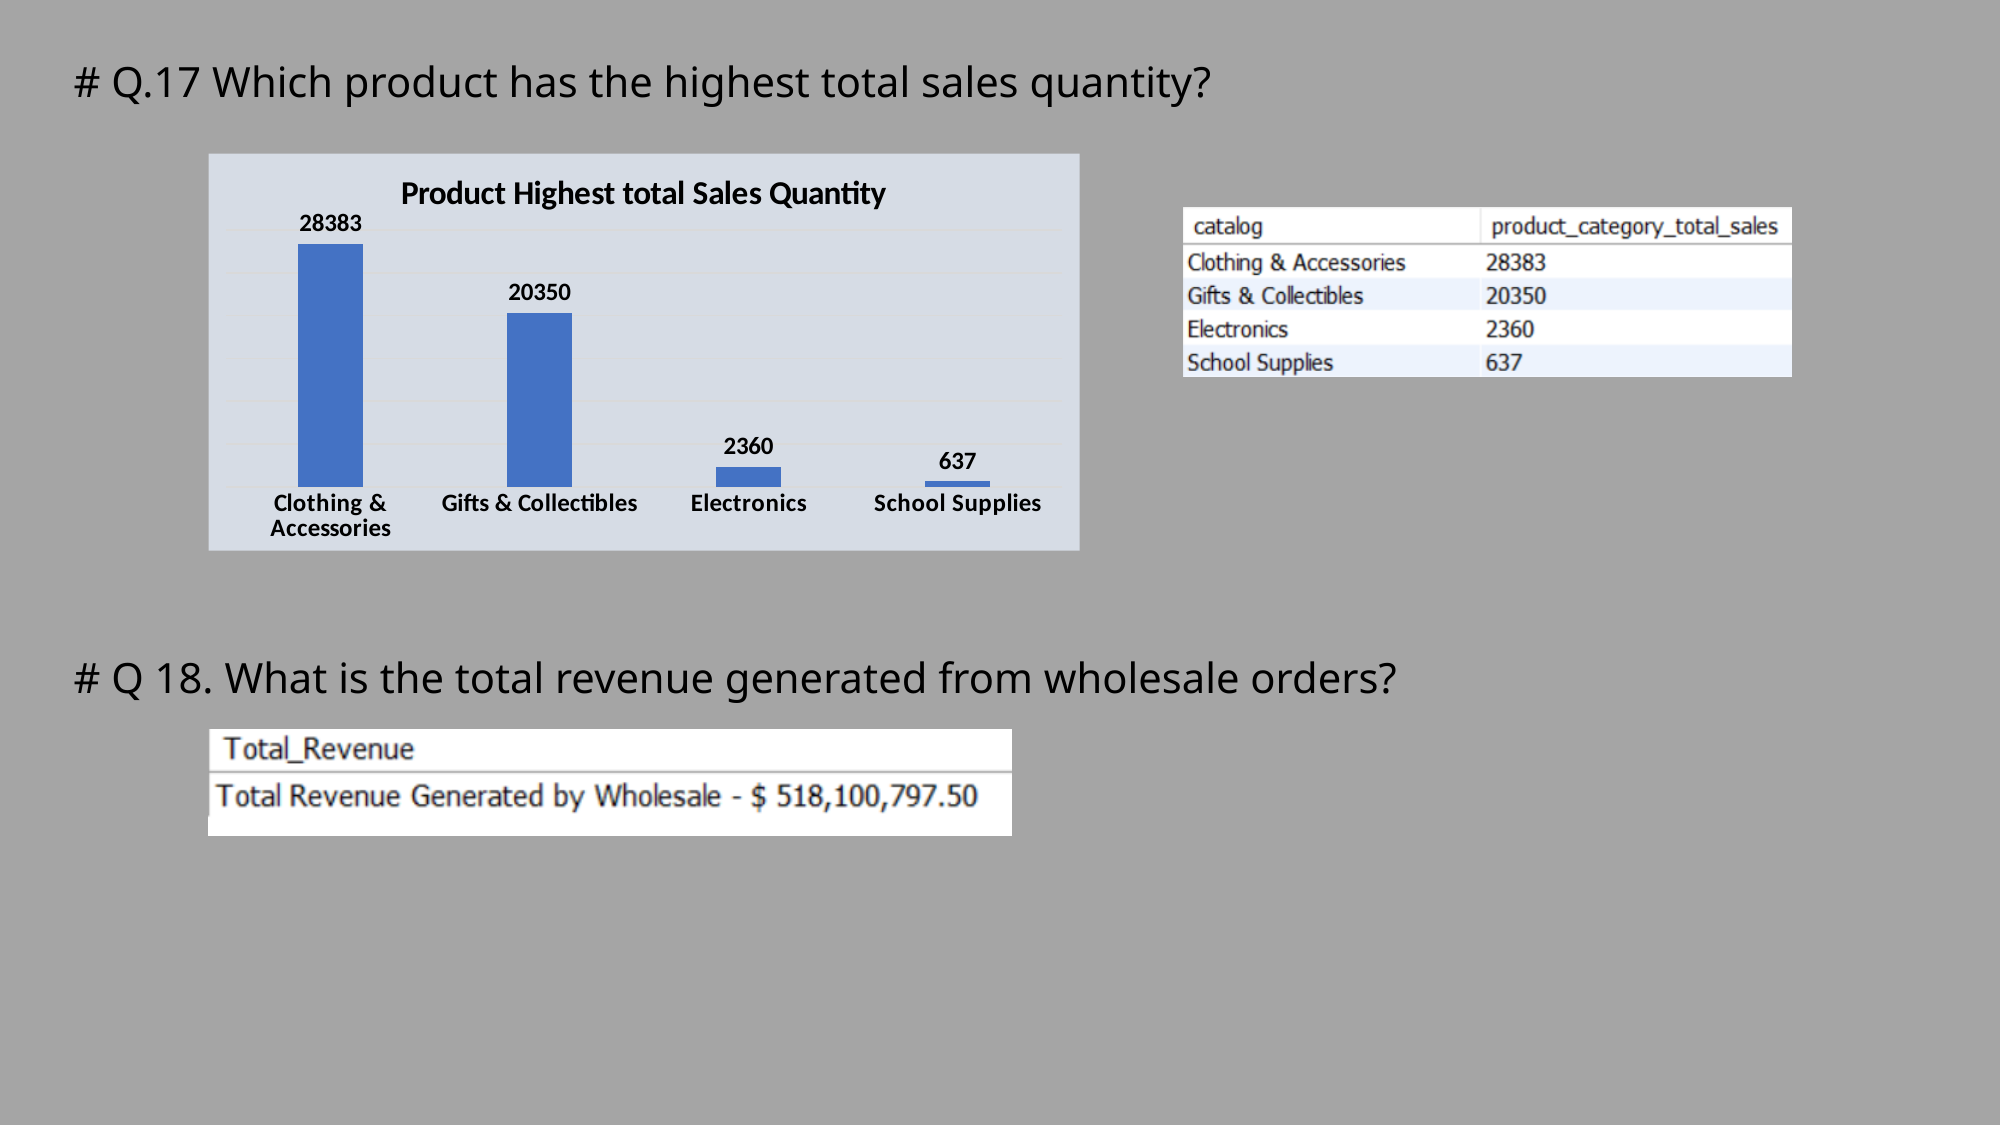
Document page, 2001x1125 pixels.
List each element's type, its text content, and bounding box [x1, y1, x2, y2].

picture [208, 729, 1012, 836]
chart [208, 153, 1080, 551]
text_box # Q.17 Which product has the highest total sales quantity? [58, 48, 2000, 114]
picture [1183, 207, 1792, 377]
text_box # Q 18. What is the total revenue generated from wholesale orders? [58, 644, 2000, 710]
